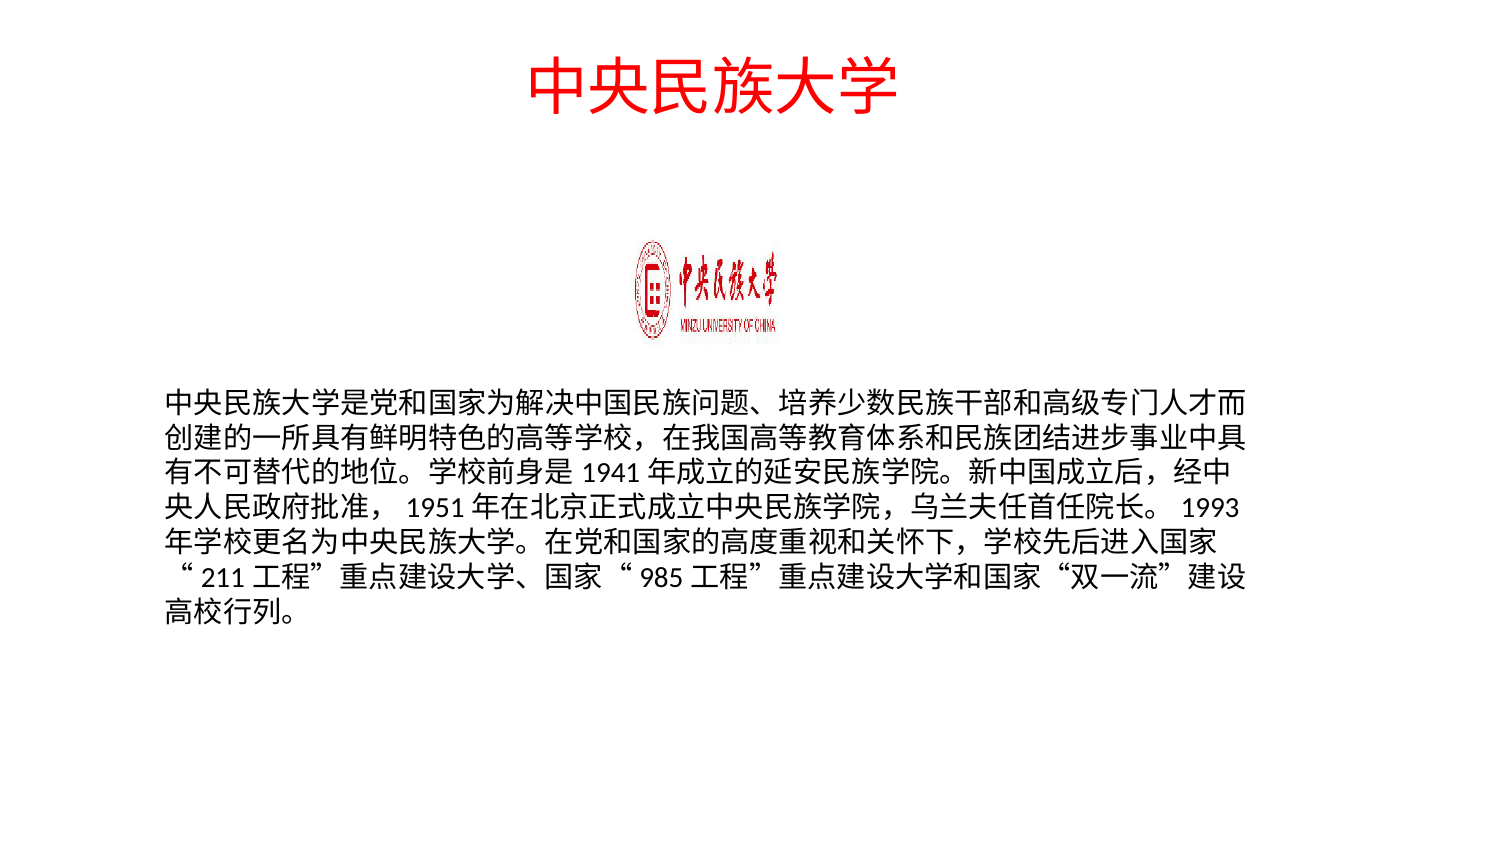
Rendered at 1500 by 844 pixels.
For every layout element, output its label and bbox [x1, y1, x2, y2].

picture [629, 210, 780, 361]
